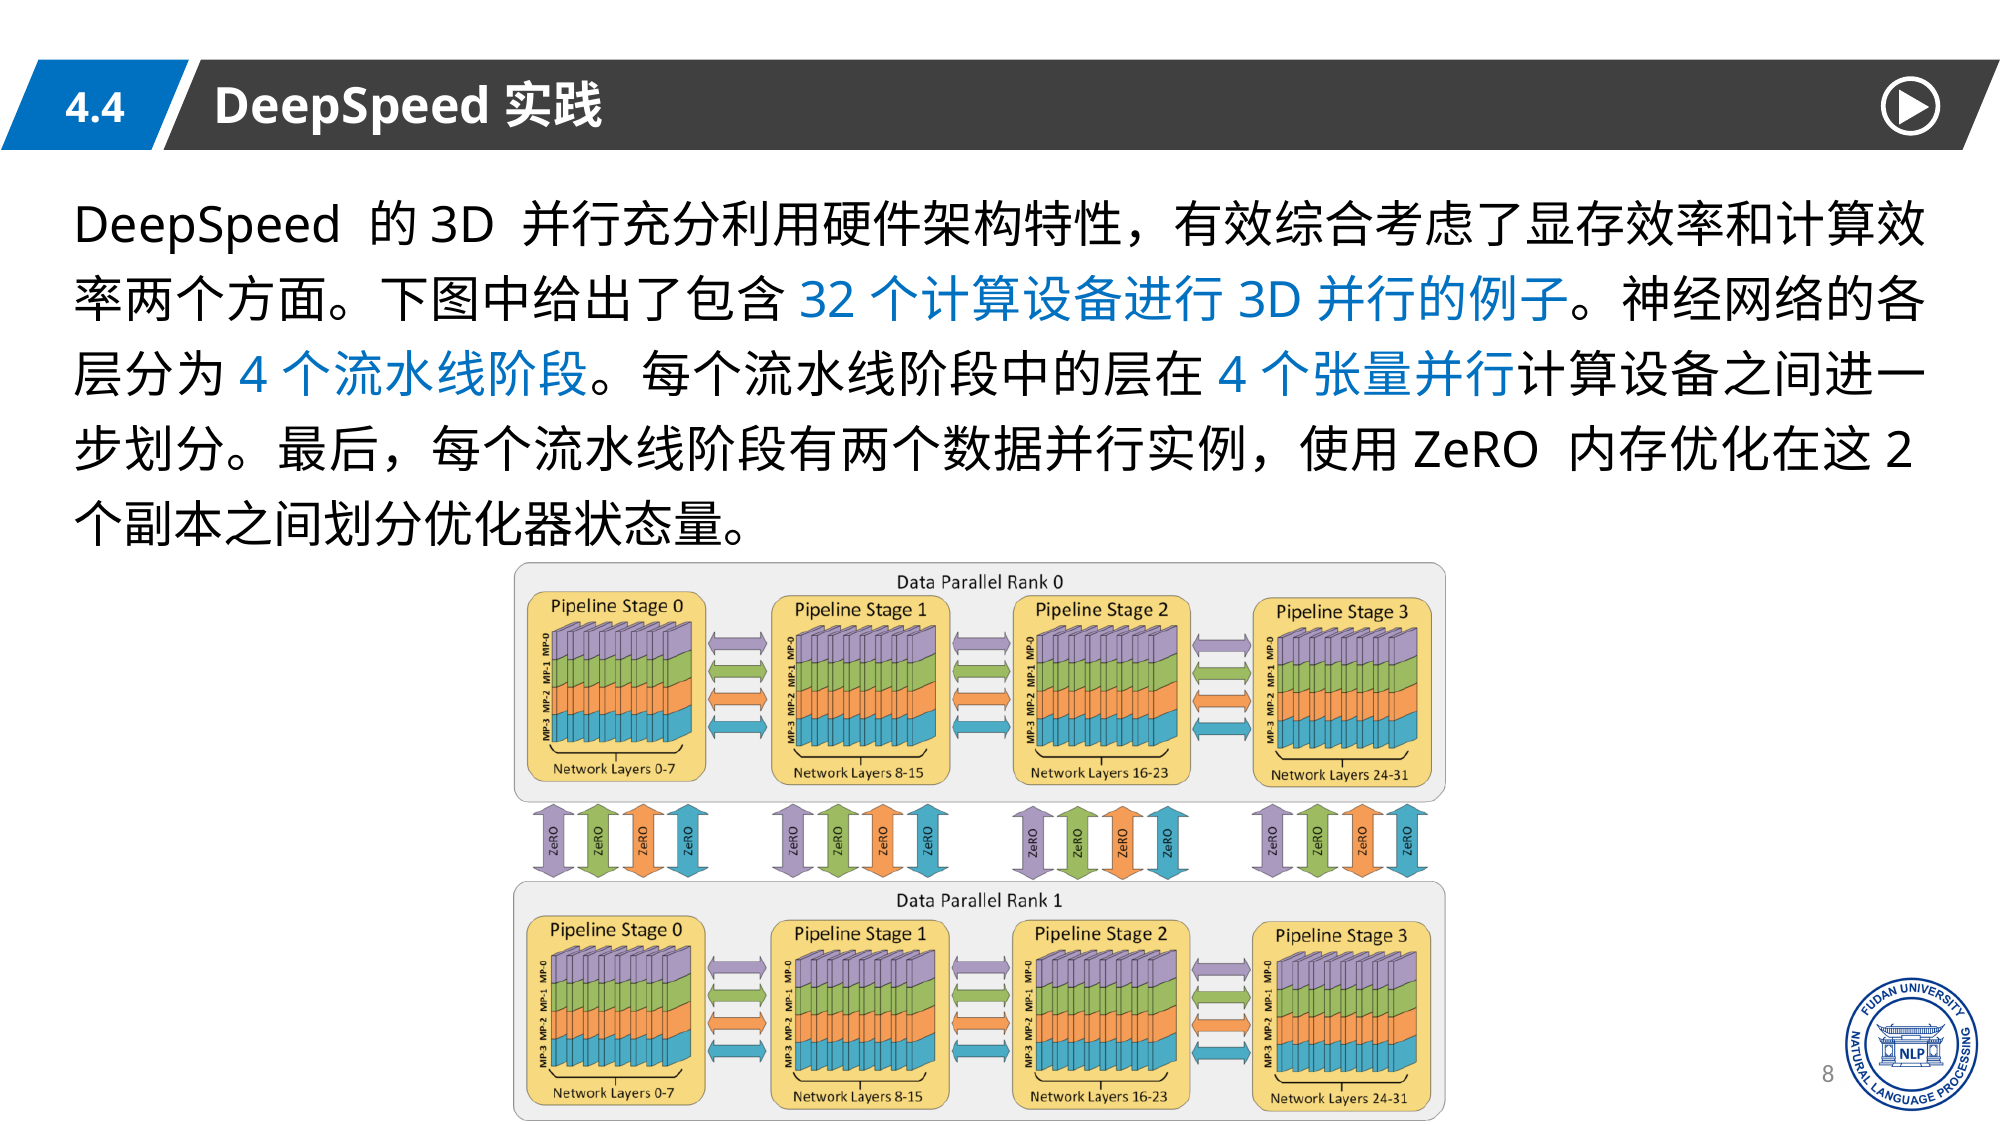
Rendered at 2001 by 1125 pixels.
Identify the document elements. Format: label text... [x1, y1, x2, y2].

text_box [163, 59, 2000, 150]
text_box DeepSpeed 的3D 并行充分利用硬件架构特性，有效综合考虑了显存效率和计算效率两个方面。下图中给出了包含32个计算设备进行3D并行的例子。神经网络的各层分为4个流水线阶段。每个流水线阶段中的层在4个张量并行计算设备之间进一步划分。最后，每个流水线阶段有两个数据并行实例，使用ZeRO 内存优化在这2个副本之间划分优化器状态量。 [58, 170, 1942, 561]
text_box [1883, 78, 1939, 134]
text_box DeepSpeed实践 [199, 66, 619, 142]
picture [1834, 972, 1985, 1117]
text_box [32, 59, 189, 120]
text_box 4.4 [26, 73, 164, 138]
picture [513, 562, 1446, 1122]
slide_number 83 [1449, 1042, 1863, 1103]
text_box [1, 89, 157, 150]
